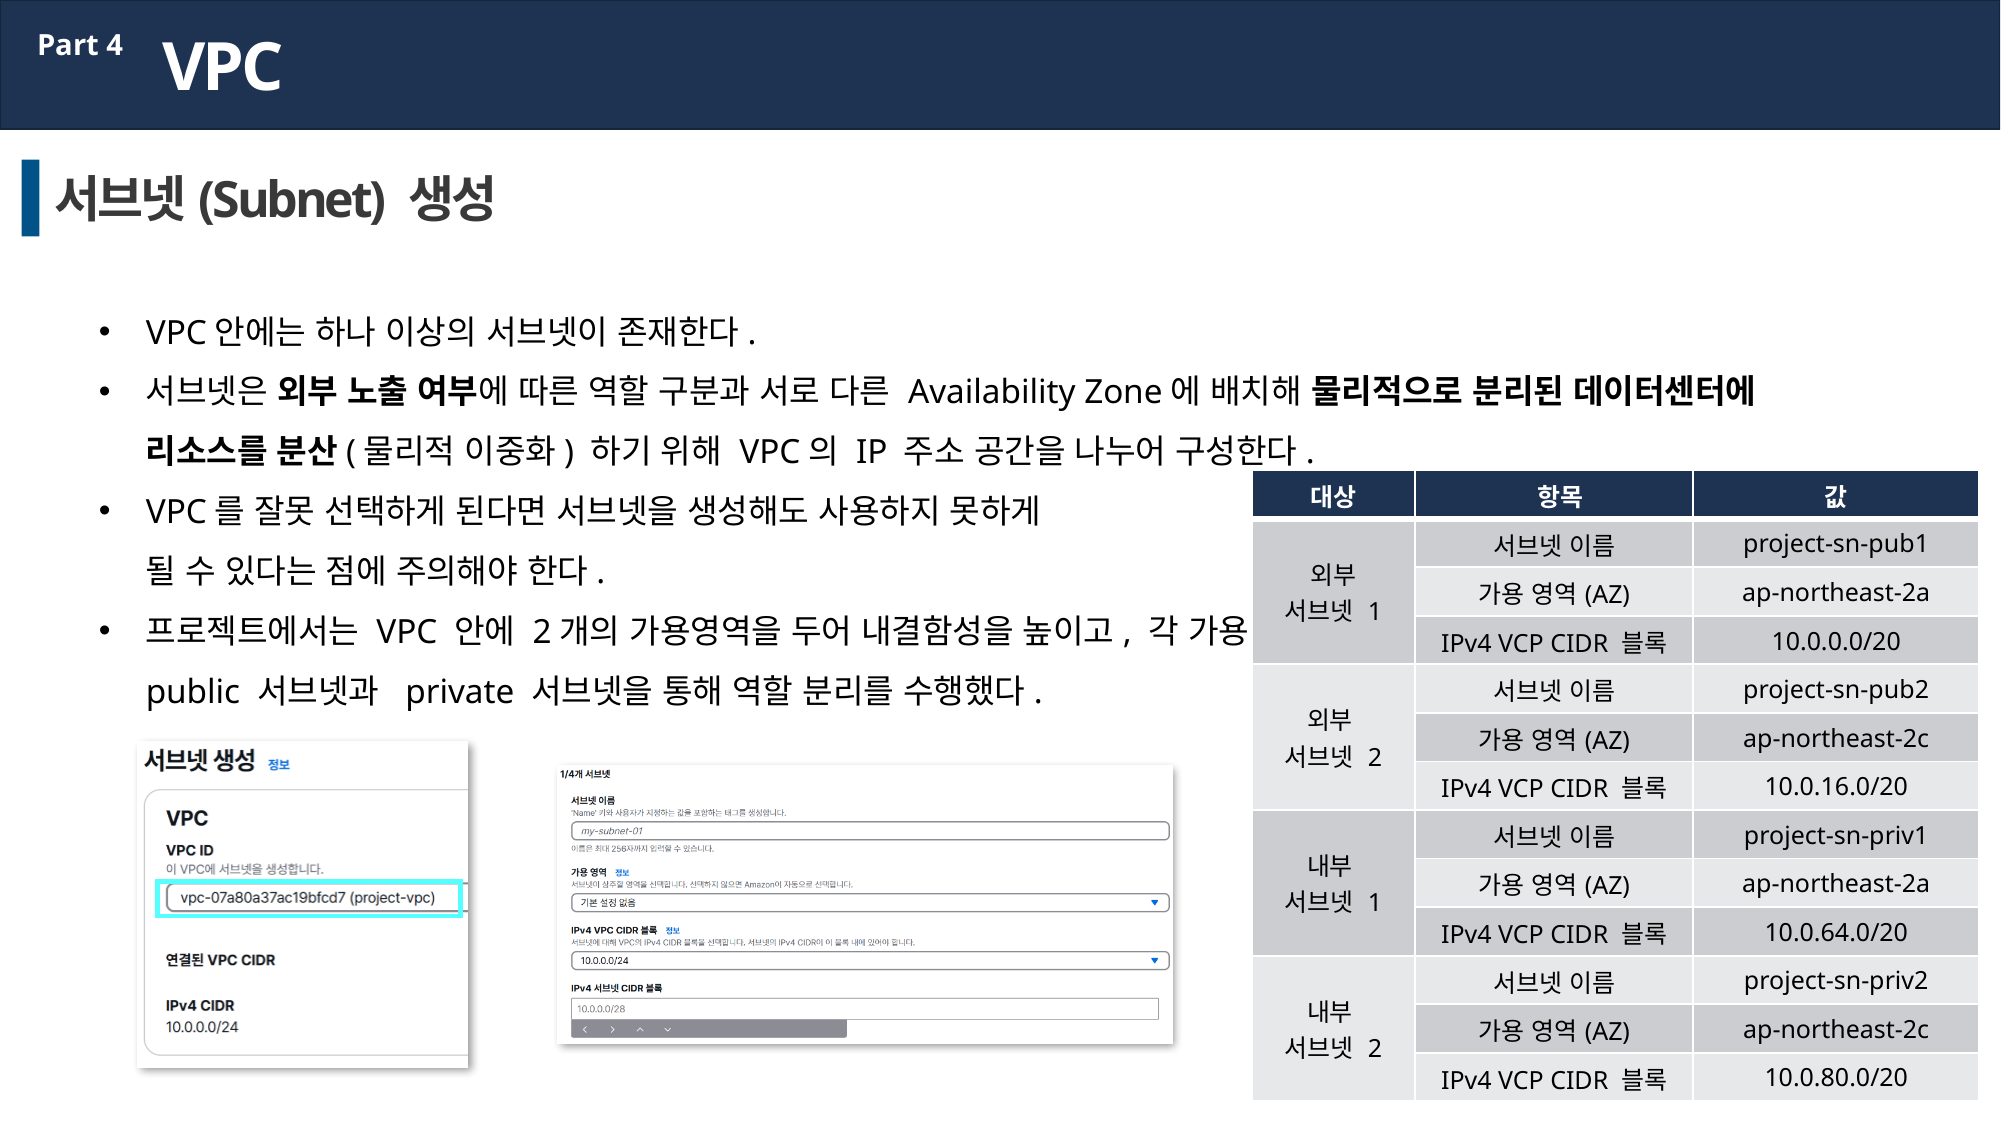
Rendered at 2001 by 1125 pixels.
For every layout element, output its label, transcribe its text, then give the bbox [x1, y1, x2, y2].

table_cell 내부 서브넷 1 [1253, 811, 1414, 955]
table_header 대상 [1253, 471, 1414, 516]
table_cell project-sn-pub1 [1694, 522, 1978, 566]
table_cell 외부 서브넷 2 [1253, 665, 1414, 809]
table_cell 가용 영역(AZ) [1416, 859, 1692, 906]
table_header 항목 [1416, 471, 1692, 516]
table_cell 10.0.0.0/20 [1694, 617, 1978, 663]
table_cell 10.0.16.0/20 [1694, 762, 1978, 809]
table_cell ap-northeast-2a [1694, 859, 1978, 906]
table_cell IPv4 VCP CIDR 블록 [1416, 617, 1692, 663]
table_cell 서브넷 이름 [1416, 522, 1692, 566]
table_cell 외부 서브넷 1 [1253, 522, 1414, 663]
table_cell IPv4 VCP CIDR 블록 [1416, 1054, 1692, 1100]
table_cell 서브넷 이름 [1416, 811, 1692, 858]
table_cell IPv4 VCP CIDR 블록 [1416, 762, 1692, 809]
table_cell ap-northeast-2a [1694, 568, 1978, 615]
text_box VPC안에는 하나 이상의 서브넷이 존재한다. 서브넷은 외부 노출 여부에 따른 역할 구분과 서로 다른 Availability Zone에 배치해 물리적으로 분리된 데이터센터에 리소스를 분산(물리적 이중화) 하기 위해 VPC의 IP 주소 공간을 나누어 구성한다. VPC를 잘못 선택하게 된다면 서브넷을 생성해도 사용하지 못하게 될 수 있다는 점에 주의해야 한다. 프로젝트에서는 VPC 안에 2개의 가용영역을 두어 내결함성을 높이고, 각 가용영역에 public 서브넷과 private 서브넷을 통해 역할 분리를 수행했다. [84, 283, 1863, 778]
text_box [21, 159, 40, 237]
table_header 값 [1694, 471, 1978, 516]
table_cell 가용 영역(AZ) [1416, 714, 1692, 761]
table_cell ap-northeast-2c [1694, 1005, 1978, 1052]
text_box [137, 741, 468, 1068]
picture [557, 765, 1173, 1044]
table_cell project-sn-pub2 [1694, 665, 1978, 712]
table_cell IPv4 VCP CIDR 블록 [1416, 908, 1692, 955]
table_cell 서브넷 이름 [1416, 957, 1692, 1003]
table_cell 가용 영역(AZ) [1416, 1005, 1692, 1052]
table_cell ap-northeast-2c [1694, 714, 1978, 761]
table_cell 10.0.64.0/20 [1694, 908, 1978, 955]
text_box VPC [147, 16, 300, 112]
table_cell project-sn-priv2 [1694, 957, 1978, 1003]
table_cell project-sn-priv1 [1694, 811, 1978, 858]
text_box Part 4 [22, 19, 146, 69]
table_cell 내부 서브넷 2 [1253, 957, 1414, 1100]
table_cell 가용 영역(AZ) [1416, 568, 1692, 615]
text_box 서브넷(Subnet) 생성 [40, 160, 513, 235]
table_cell 서브넷 이름 [1416, 665, 1692, 712]
table_cell 10.0.80.0/20 [1694, 1054, 1978, 1100]
